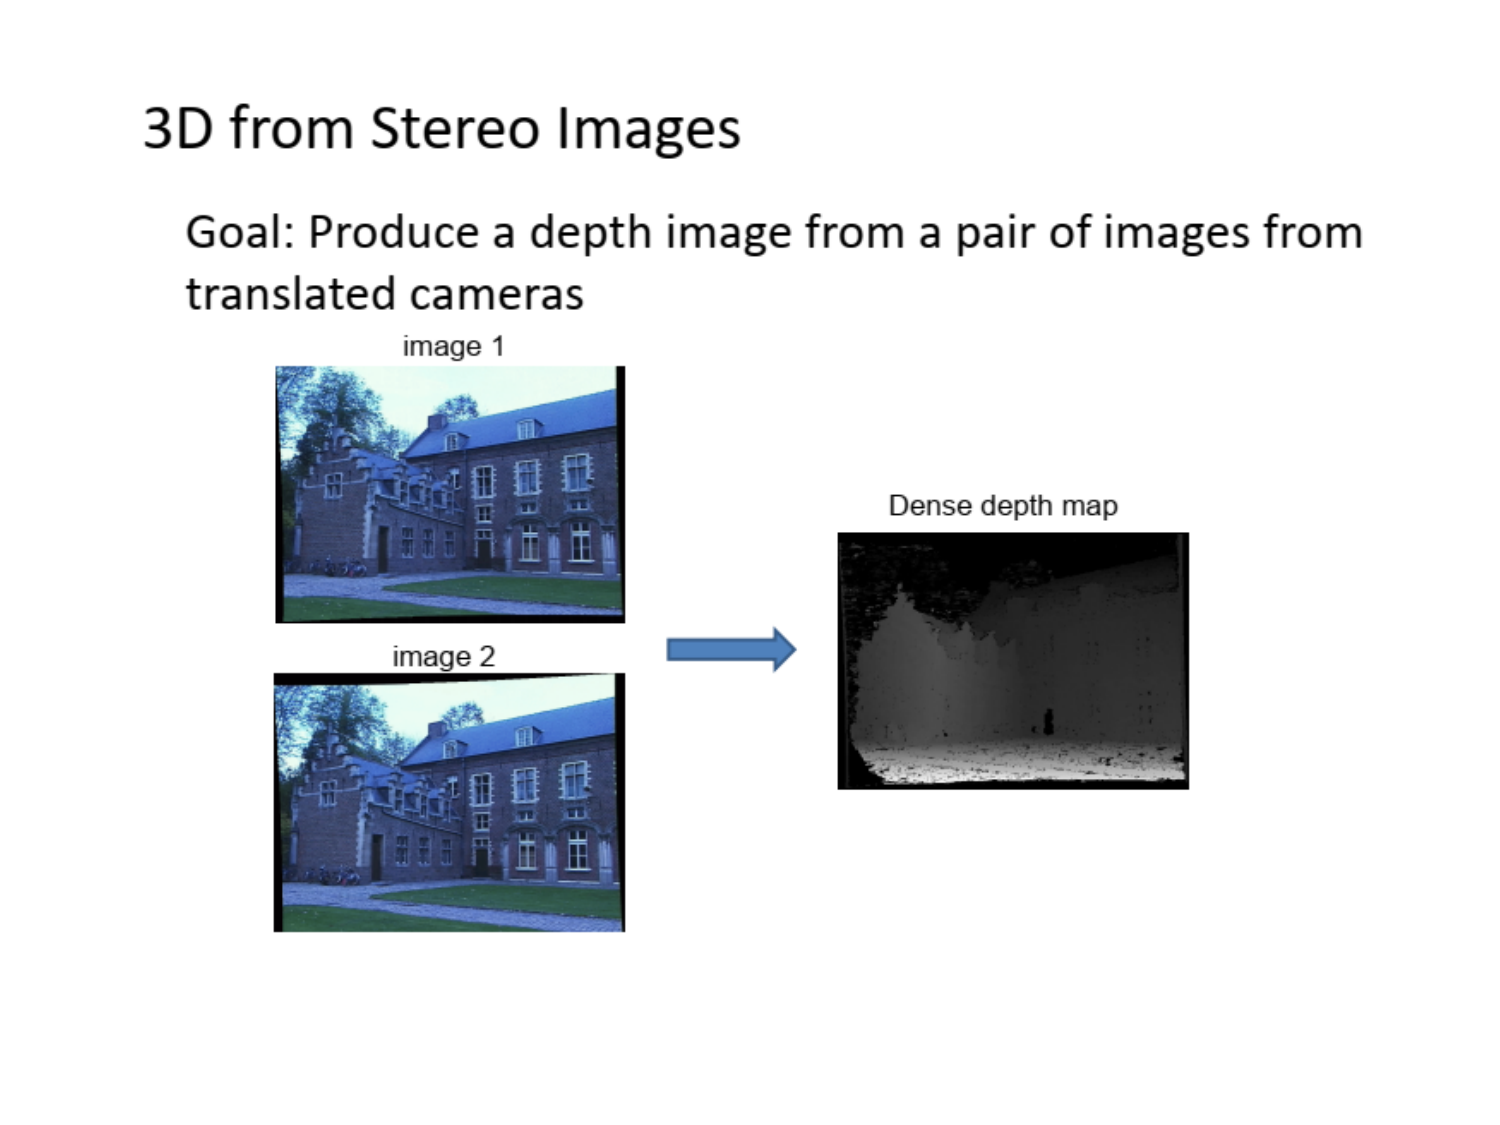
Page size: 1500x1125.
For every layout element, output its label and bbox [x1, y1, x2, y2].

picture [53, 68, 1424, 941]
